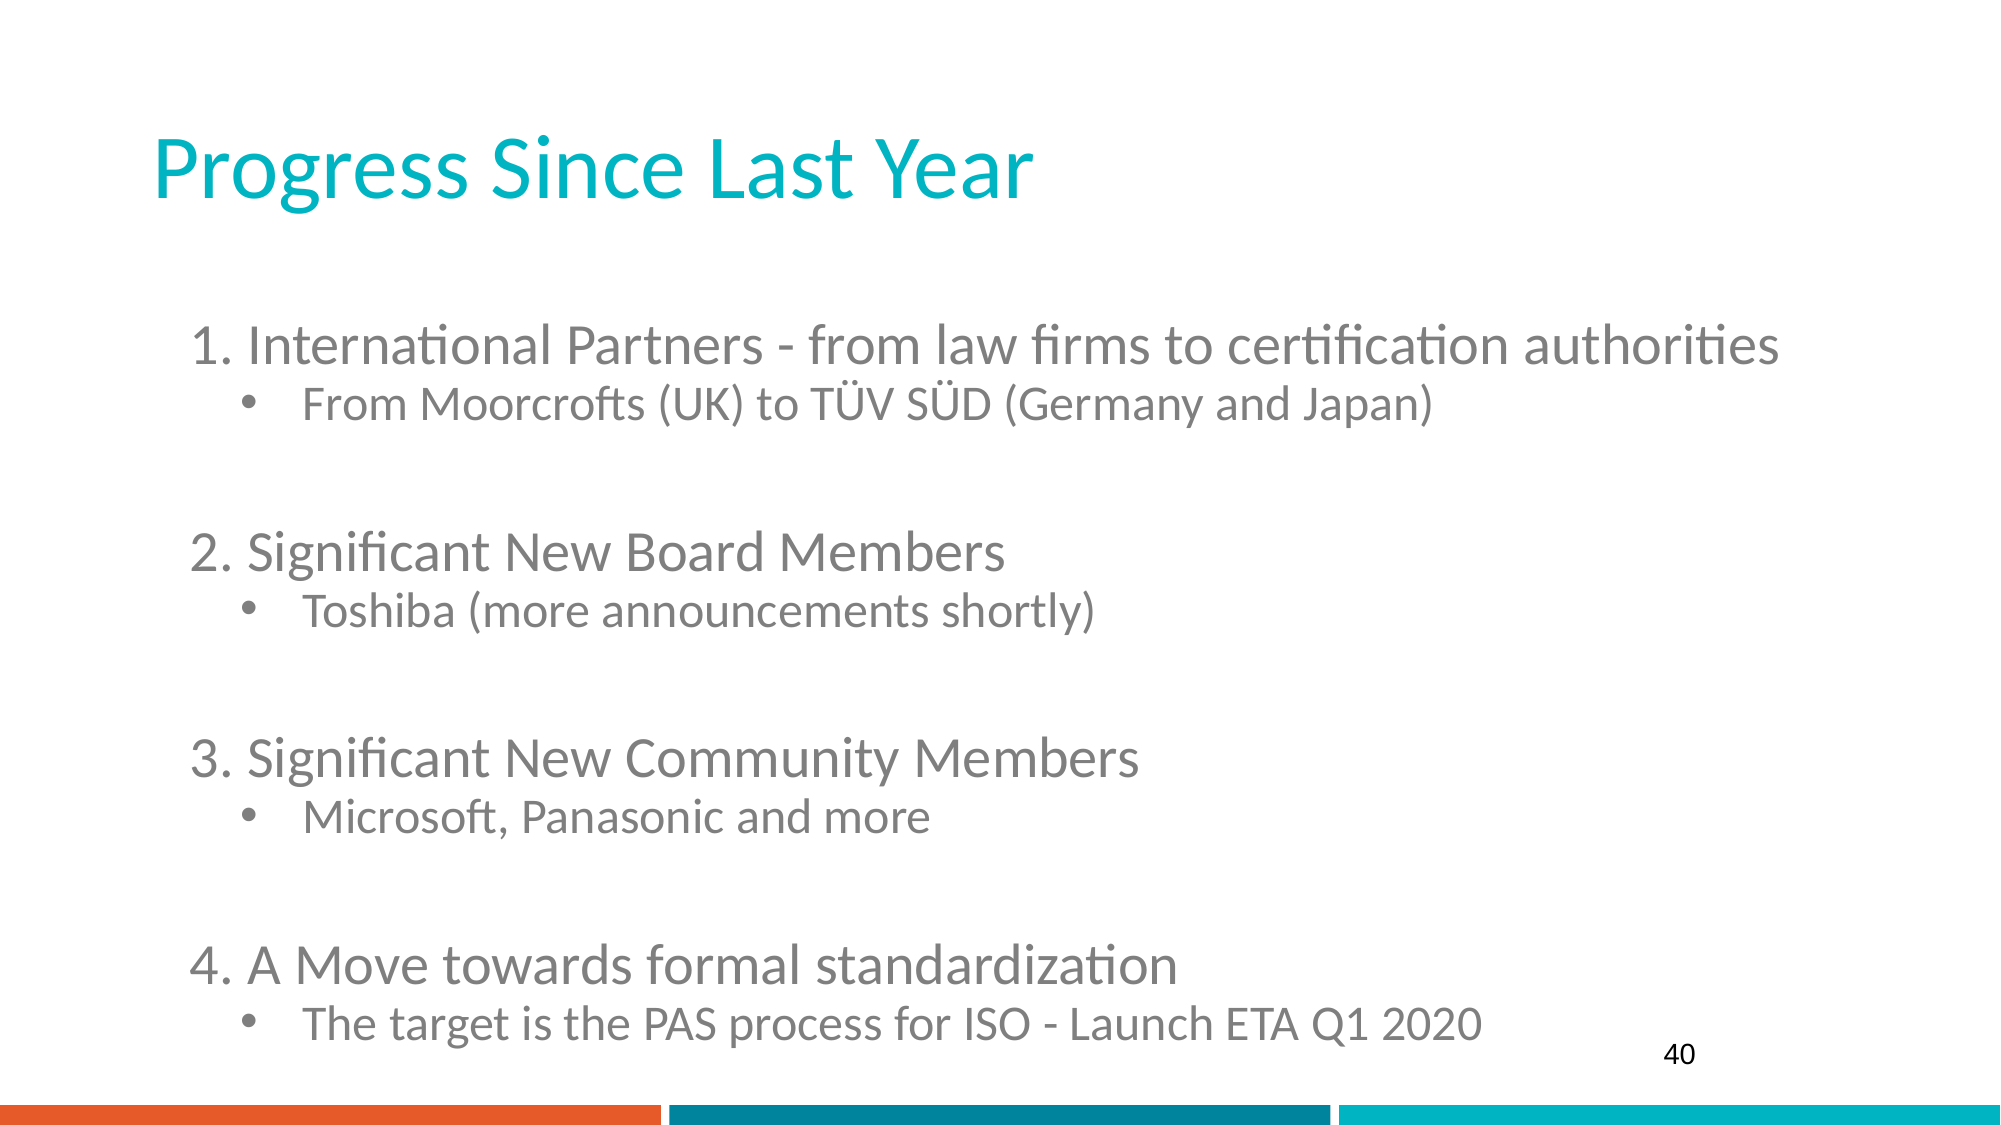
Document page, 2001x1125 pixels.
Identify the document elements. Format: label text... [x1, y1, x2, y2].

list International Partners - from law firms to certification authorities From Moorcrofts (UK) to TÜV SÜD (Germany and Japan) Significant New Board Members Toshiba (more announcements shortly) Significant New Community Members Microsoft, Panasonic and more A Move towards formal standardization The target is the PAS process for ISO - Launch ETA Q1 2020 [137, 299, 1863, 928]
title Progress Since Last Year [137, 59, 1863, 278]
slide_number 40 [1648, 1022, 1863, 1083]
